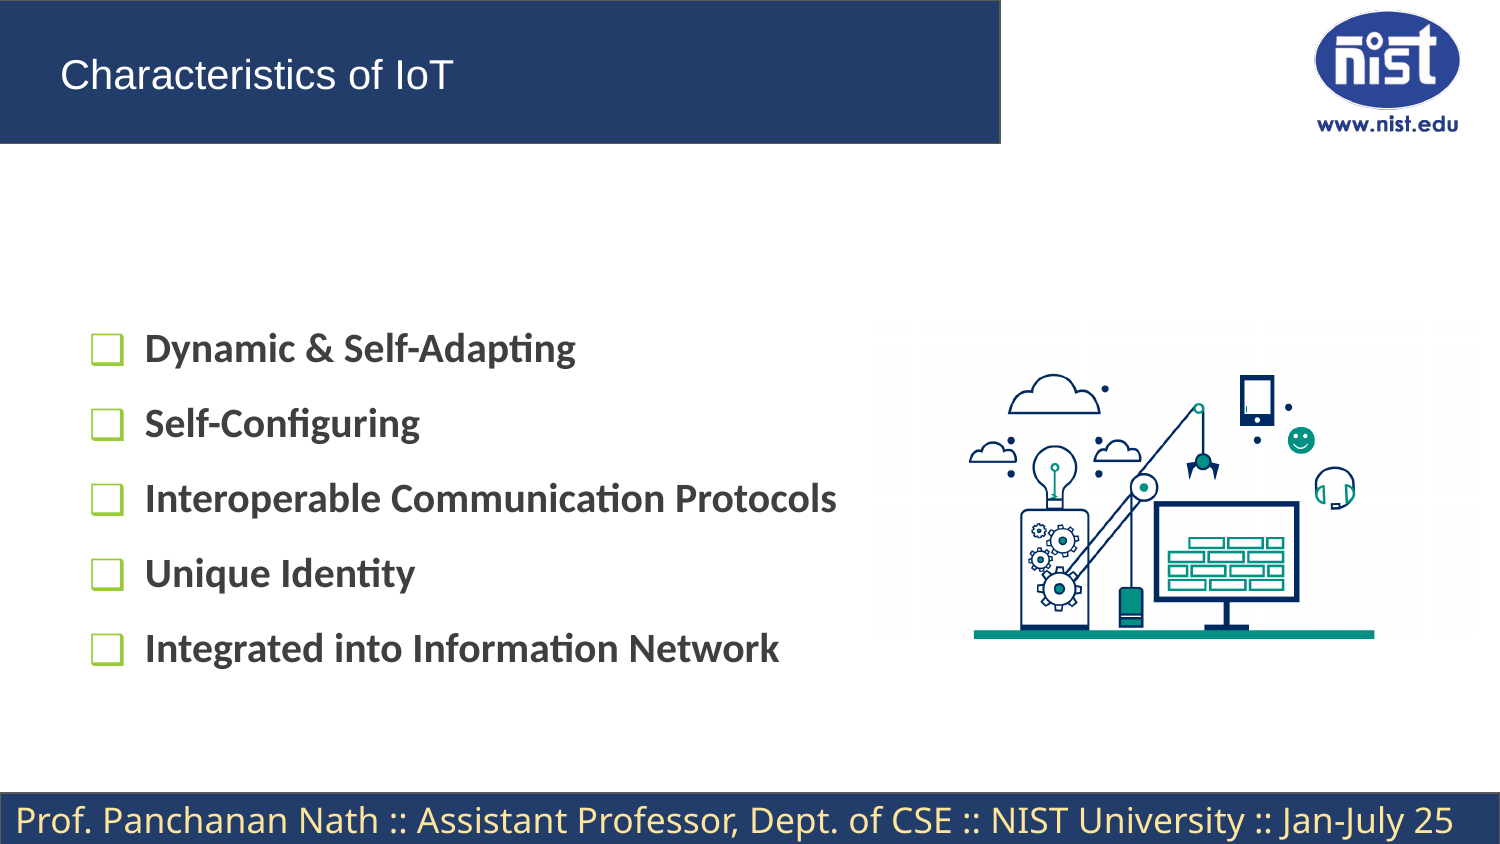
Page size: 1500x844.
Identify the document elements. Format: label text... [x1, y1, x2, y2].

text_box Characteristics of IoT [44, 39, 712, 105]
text_box [0, 0, 1000, 144]
picture [1300, 3, 1474, 142]
picture [869, 319, 1474, 640]
text_box Dynamic & Self-Adapting Self-Configuring Interoperable Communication Protocols Unique Identity Integrated into Information Network [73, 280, 1397, 686]
text_box Prof. Panchanan Nath :: Assistant Professor, Dept. of CSE :: NIST University :: Jan-July 25 [0, 789, 1500, 844]
